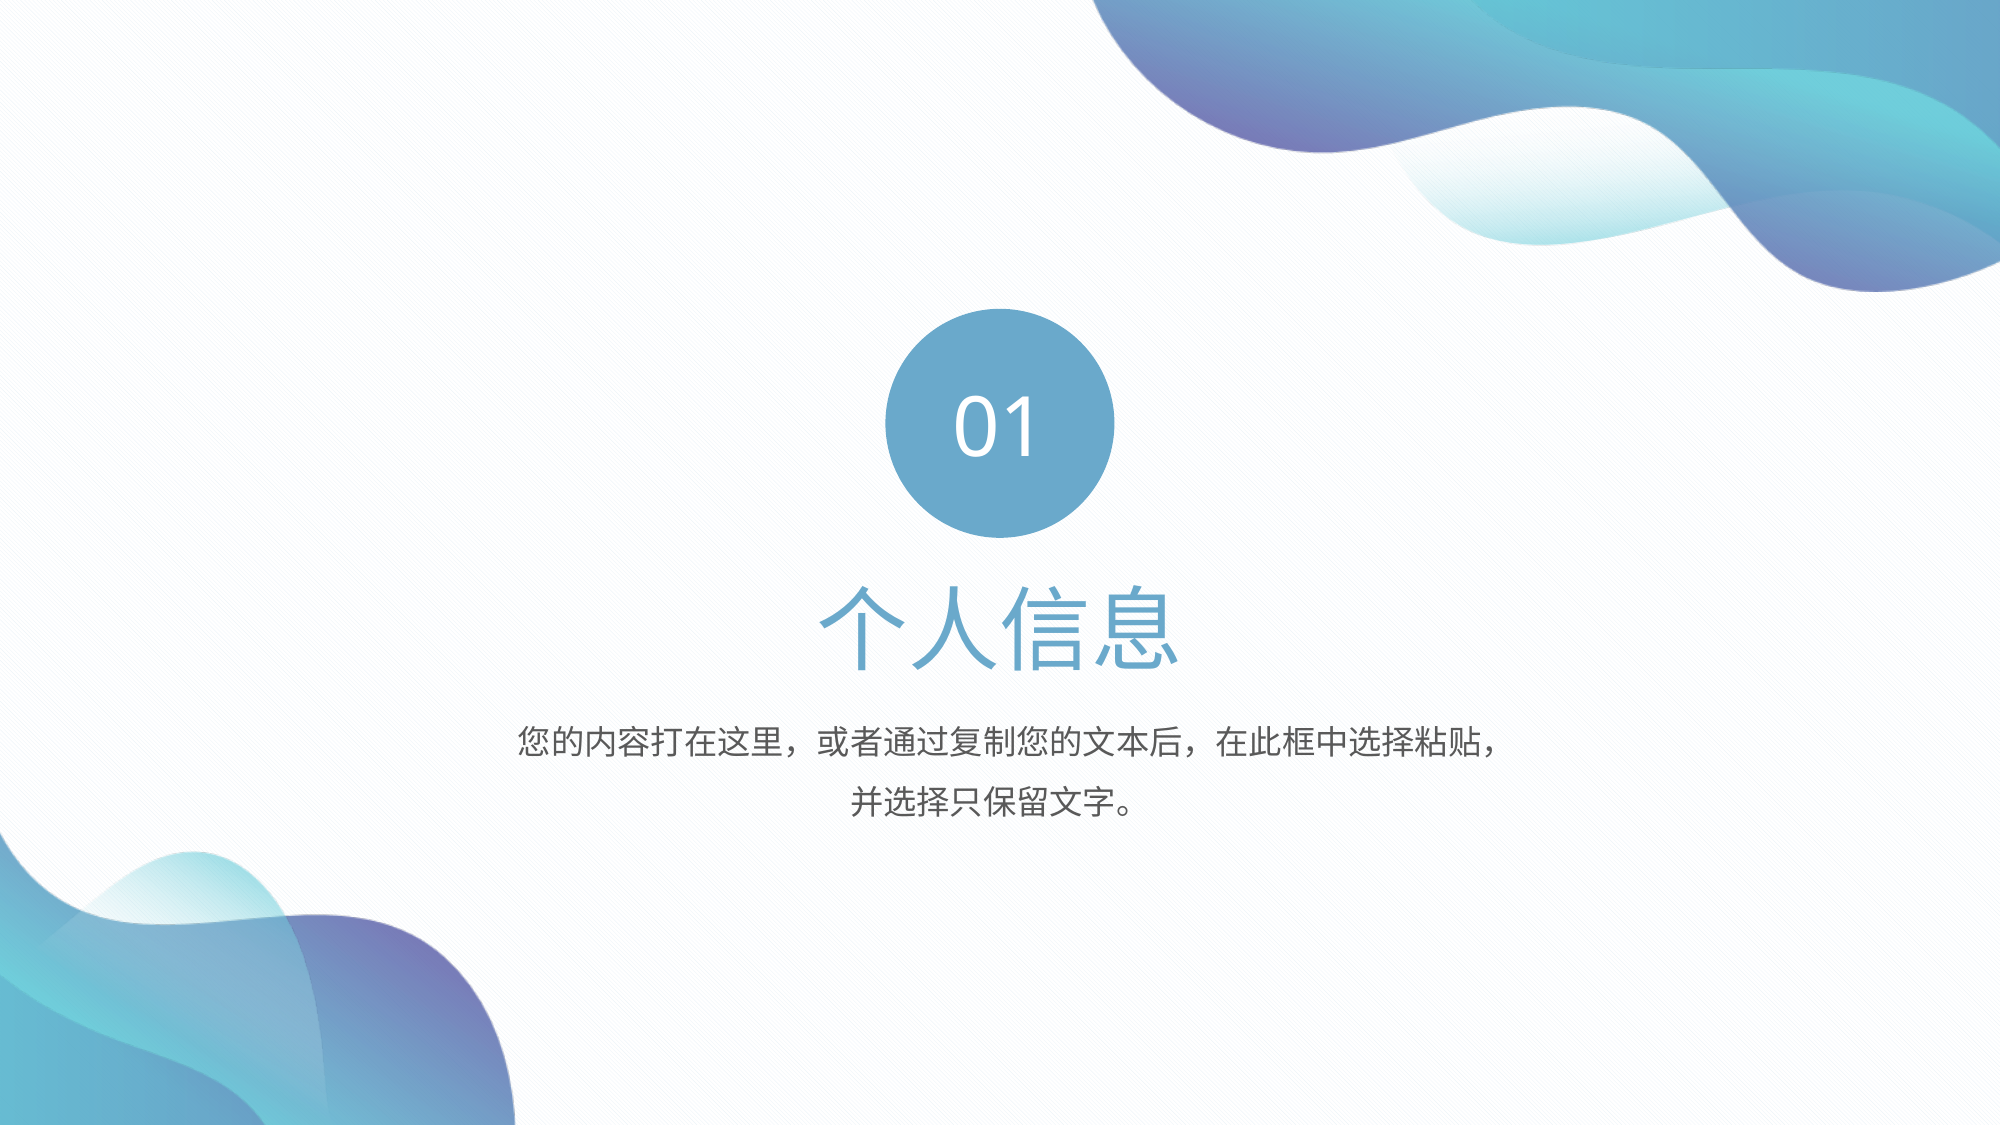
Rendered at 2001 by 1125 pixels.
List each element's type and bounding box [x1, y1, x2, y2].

picture [0, 709, 516, 1125]
picture [1074, 0, 2000, 312]
text_box [491, 308, 1509, 824]
